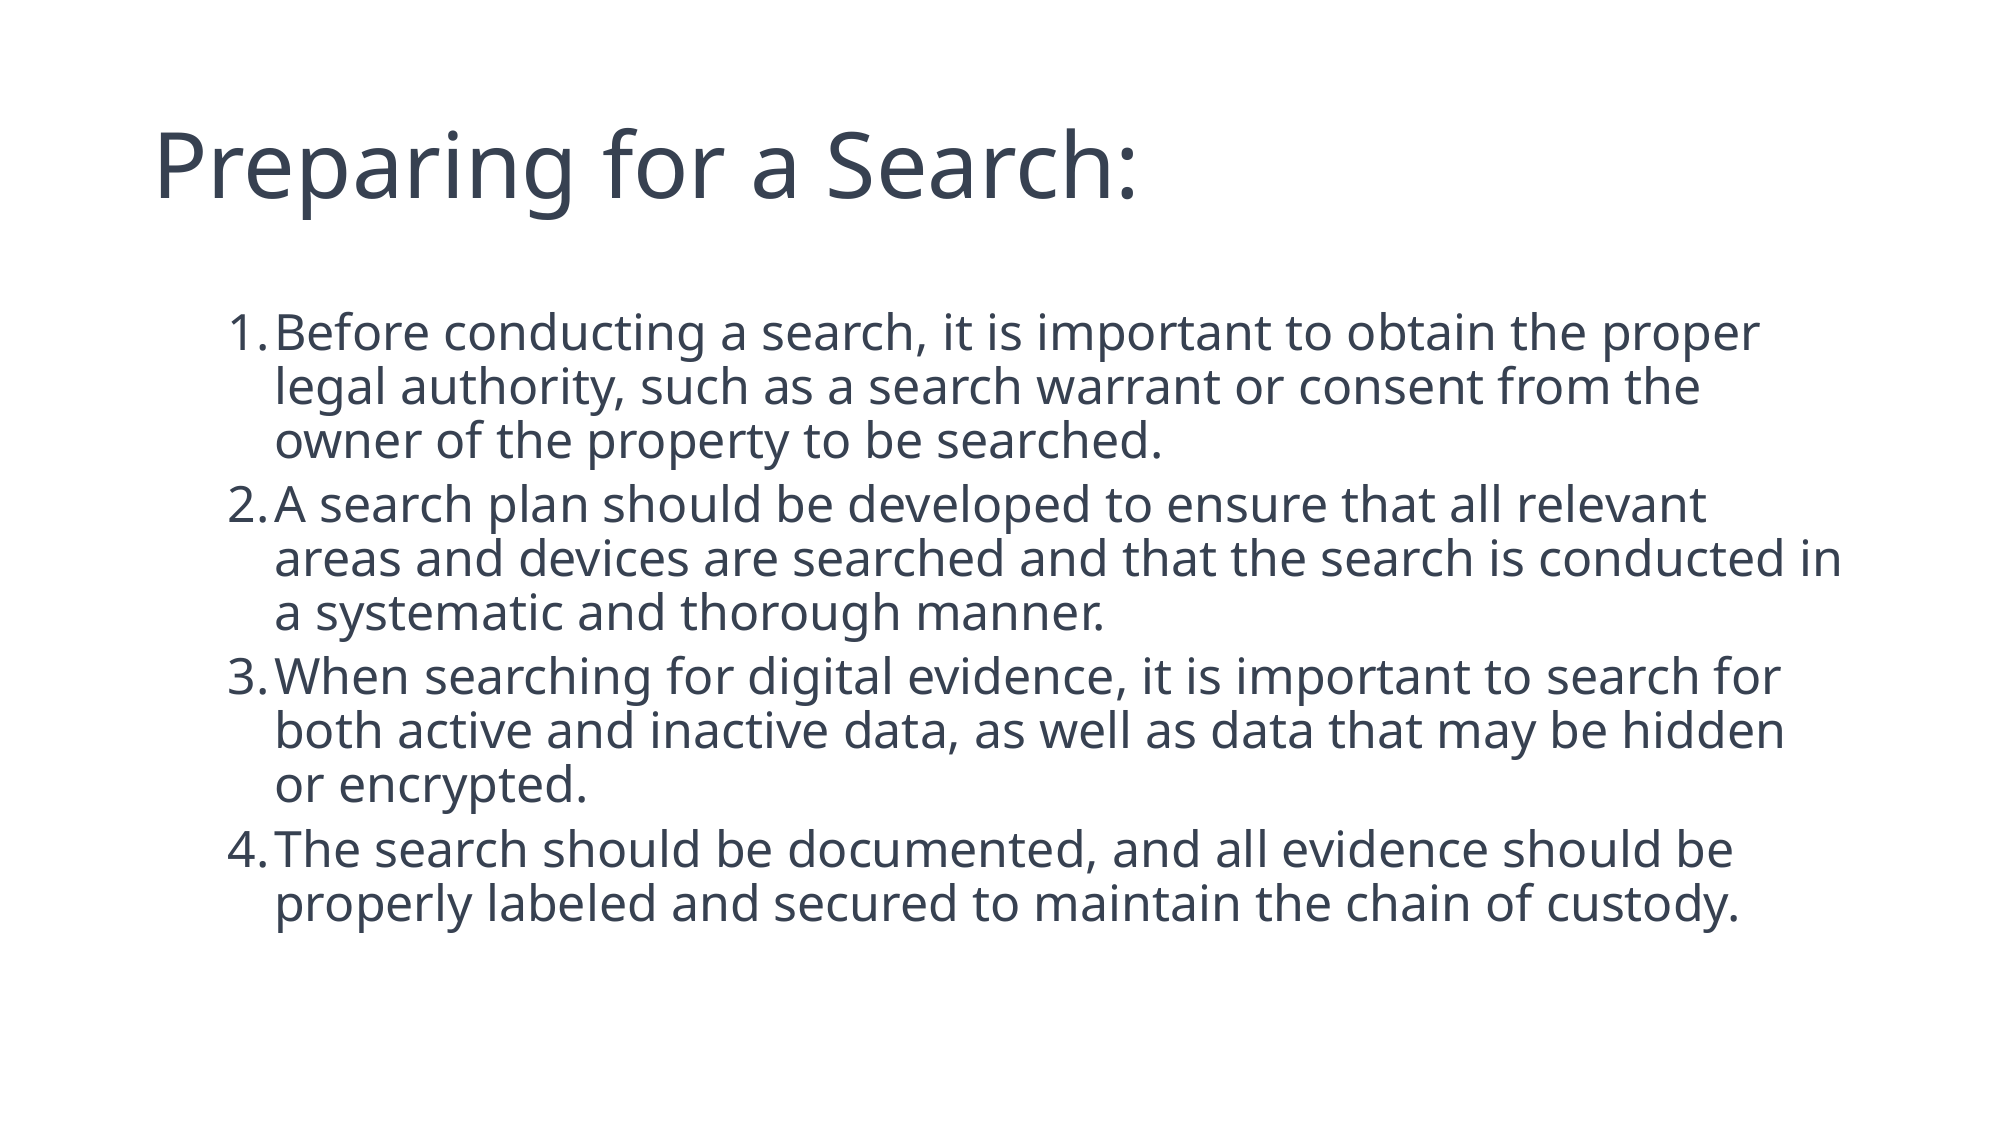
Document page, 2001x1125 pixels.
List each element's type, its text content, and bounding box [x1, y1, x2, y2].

title Preparing for a Search: [137, 59, 1863, 278]
list Before conducting a search, it is important to obtain the proper legal authority, such as a search warrant or consent from the owner of the property to be searched. A search plan should be developed to ensure that all relevant areas and devices are searched and that the search is conducted in a systematic and thorough manner. When searching for digital evidence, it is important to search for both active and inactive data, as well as data that may be hidden or encrypted. The search should be documented, and all evidence should be properly labeled and secured to maintain the chain of custody. [137, 299, 1863, 1014]
